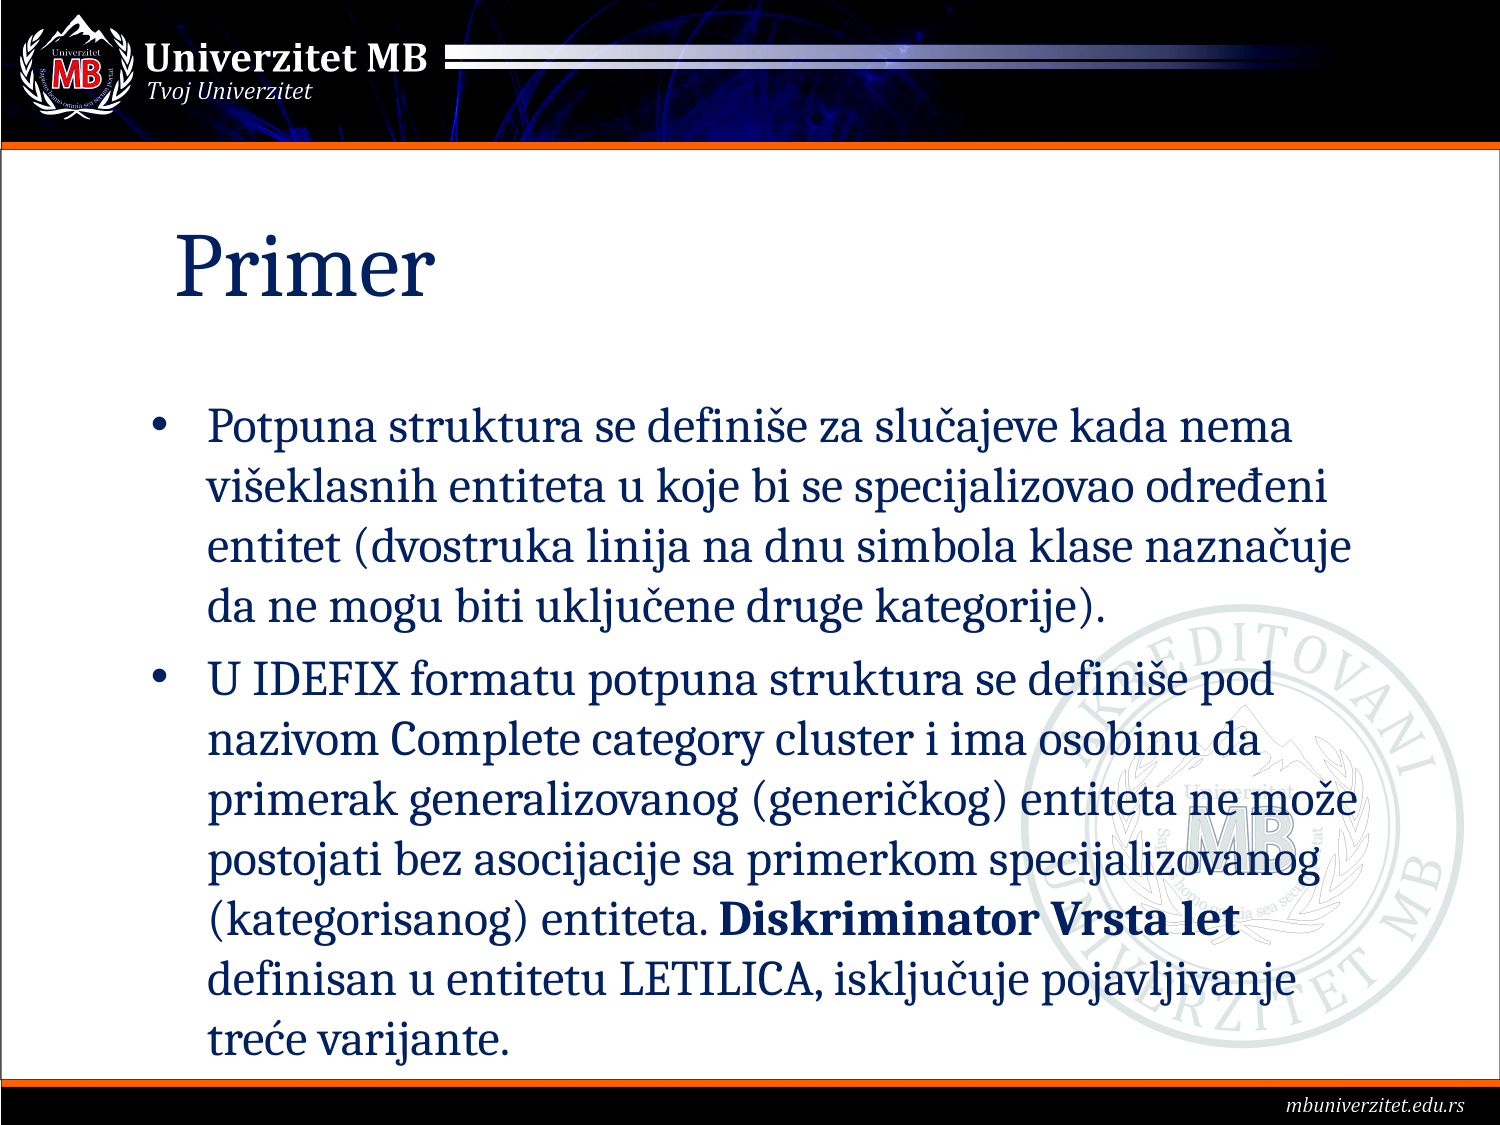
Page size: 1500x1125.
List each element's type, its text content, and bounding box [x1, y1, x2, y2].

picture [0, 0, 1500, 1125]
title Primer [159, 196, 1225, 324]
list Potpuna struktura se definiše za slučajeve kada nema višeklasnih entiteta u koje bi se specijalizovao određeni entitet (dvostruka linija na dnu simbola klase naznačuje da ne mogu biti uključene druge kategorije). U IDEFIX formatu potpuna struktura se definiše pod nazivom Complete category cluster i ima osobinu da primerak generalizovanog (generičkog) entiteta ne može postojati bez asocijacije sa primerkom specijalizovanog (kategorisanog) entiteta. Diskriminator Vrsta let definisan u entitetu LETILICA, isključuje pojavljivanje treće varijante. [135, 385, 1400, 1059]
